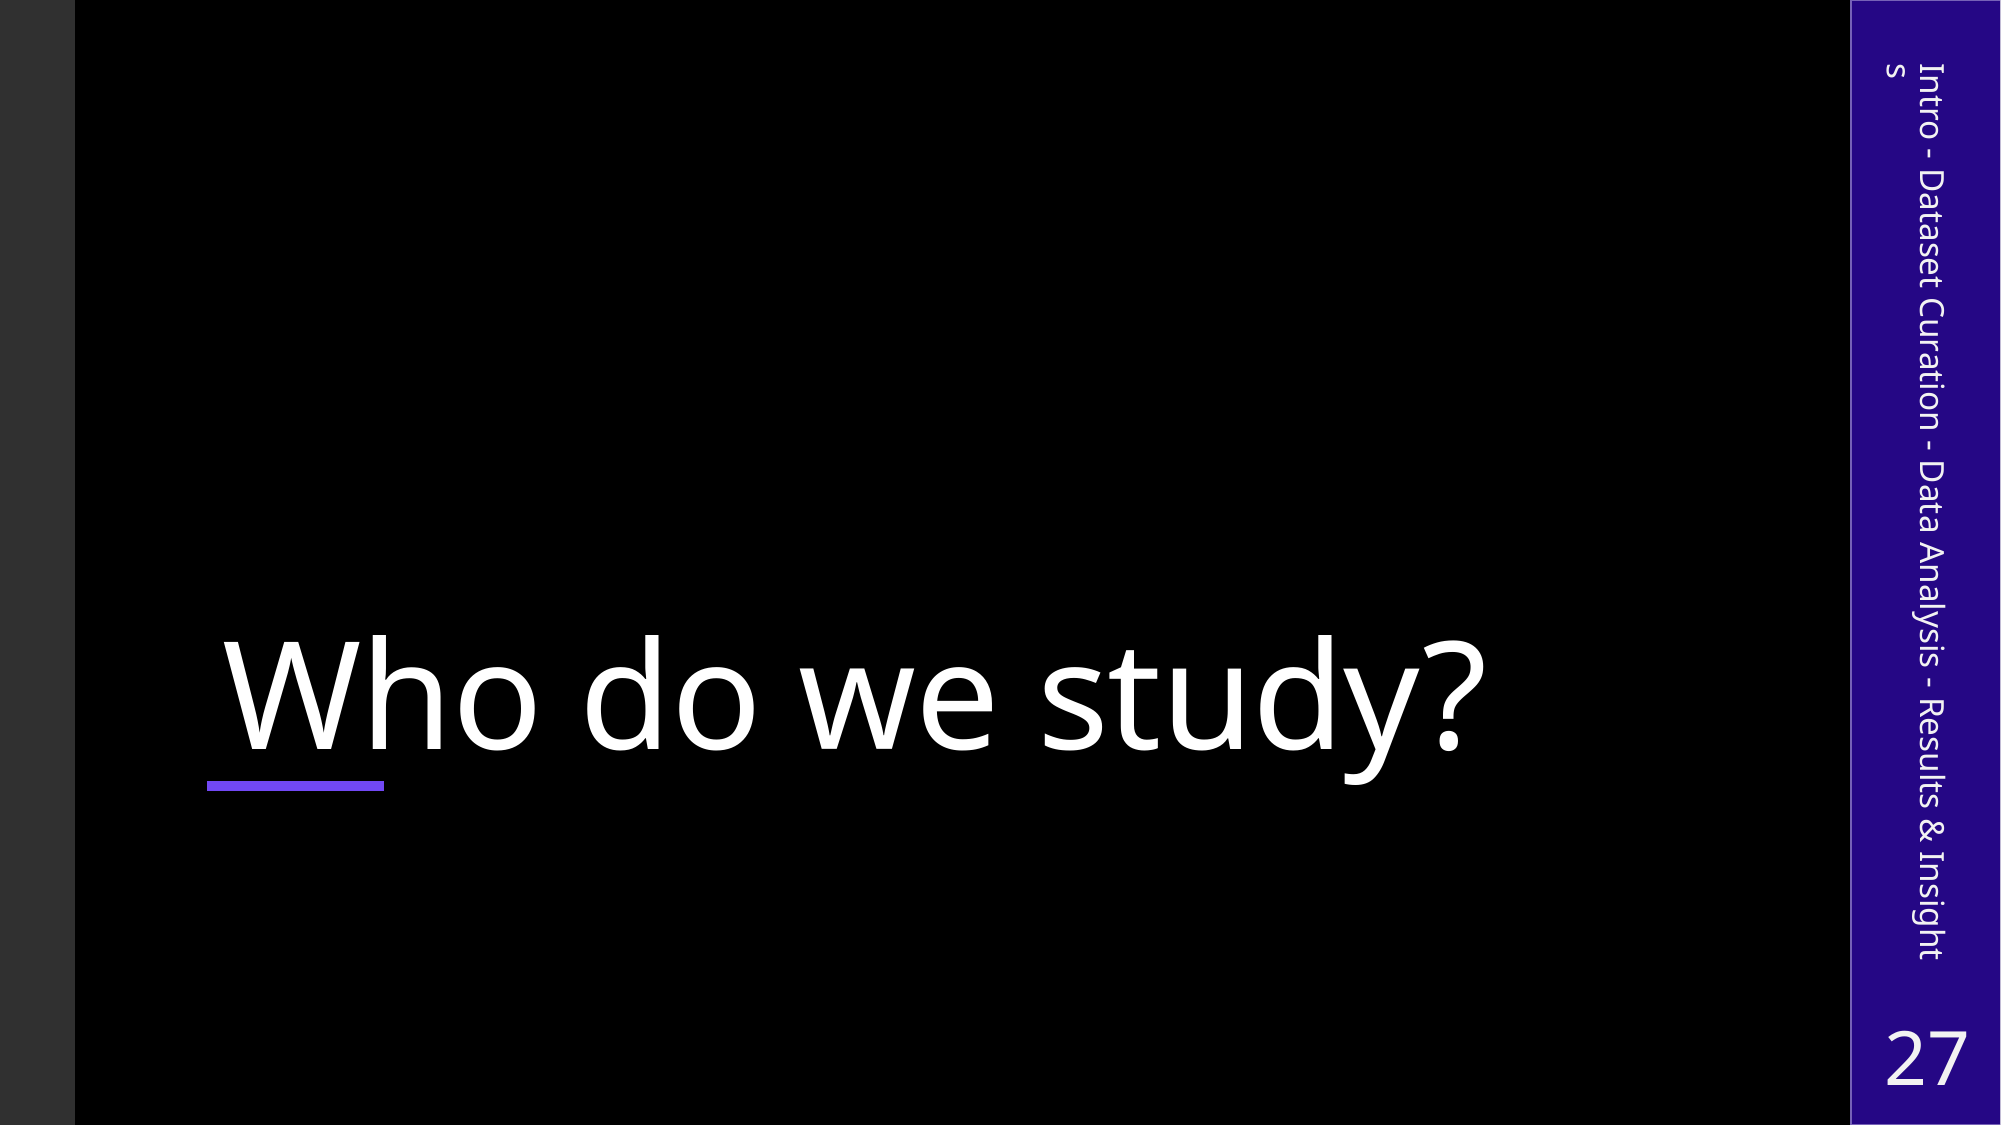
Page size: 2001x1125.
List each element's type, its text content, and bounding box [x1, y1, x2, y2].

title Who do we study? [206, 124, 1752, 788]
footer Intro - Dataset Curation - Data Analysis - Results & Insights [1897, 48, 1965, 988]
slide_number 27 [1852, 1012, 2000, 1110]
